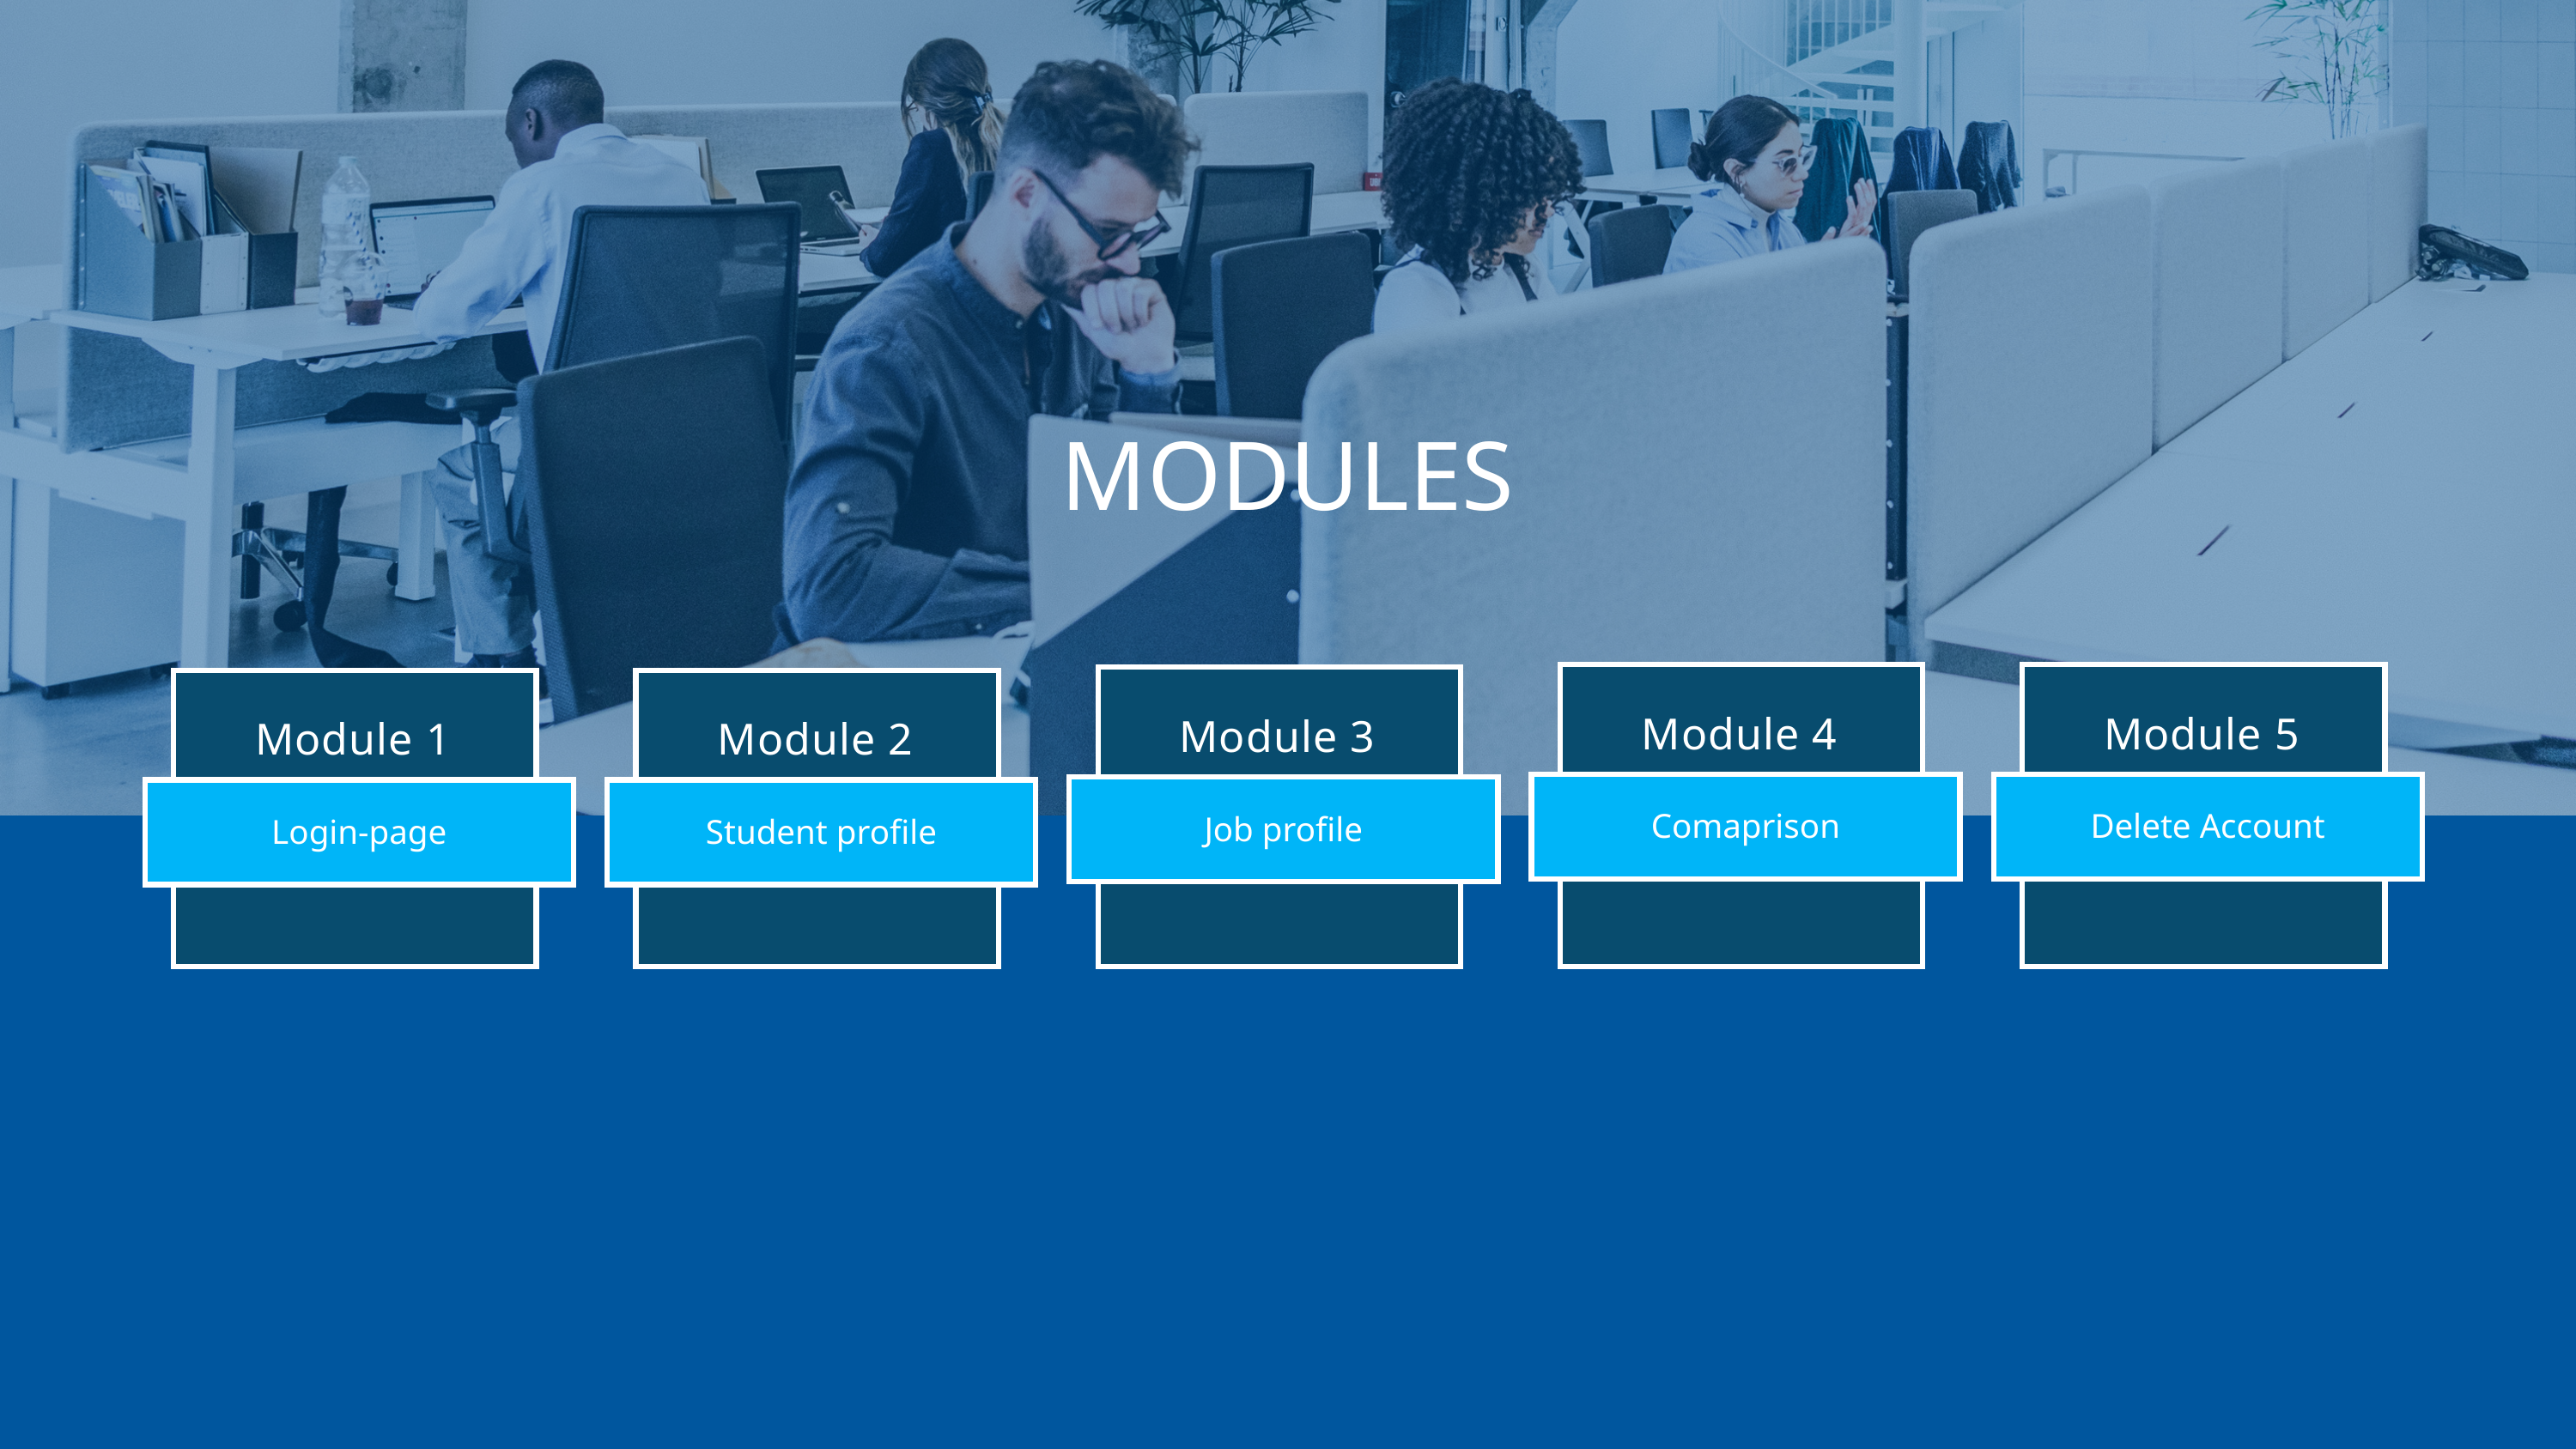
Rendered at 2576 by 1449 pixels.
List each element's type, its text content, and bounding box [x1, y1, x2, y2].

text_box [144, 664, 2423, 967]
text_box [0, 0, 2576, 815]
text_box MODULES [447, 415, 2129, 530]
